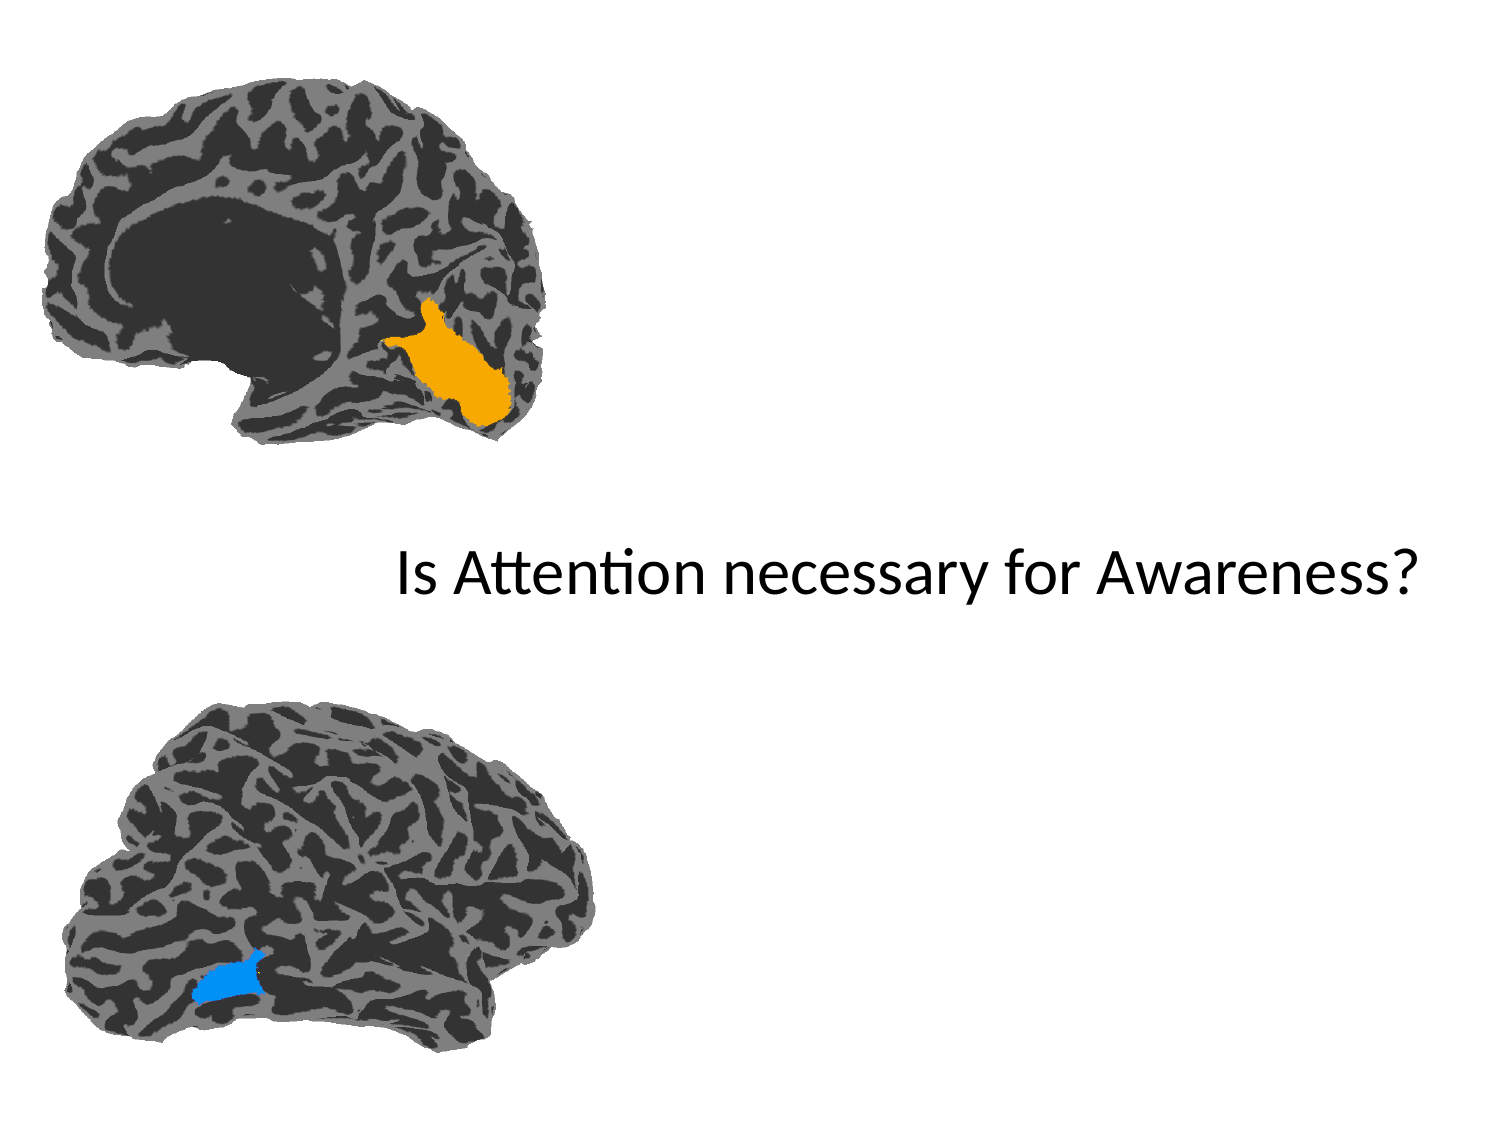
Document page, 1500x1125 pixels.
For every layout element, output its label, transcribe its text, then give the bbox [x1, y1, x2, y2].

text_box Is Attention necessary for Awareness? [381, 520, 1437, 616]
picture [0, 37, 581, 476]
picture [37, 687, 613, 1073]
